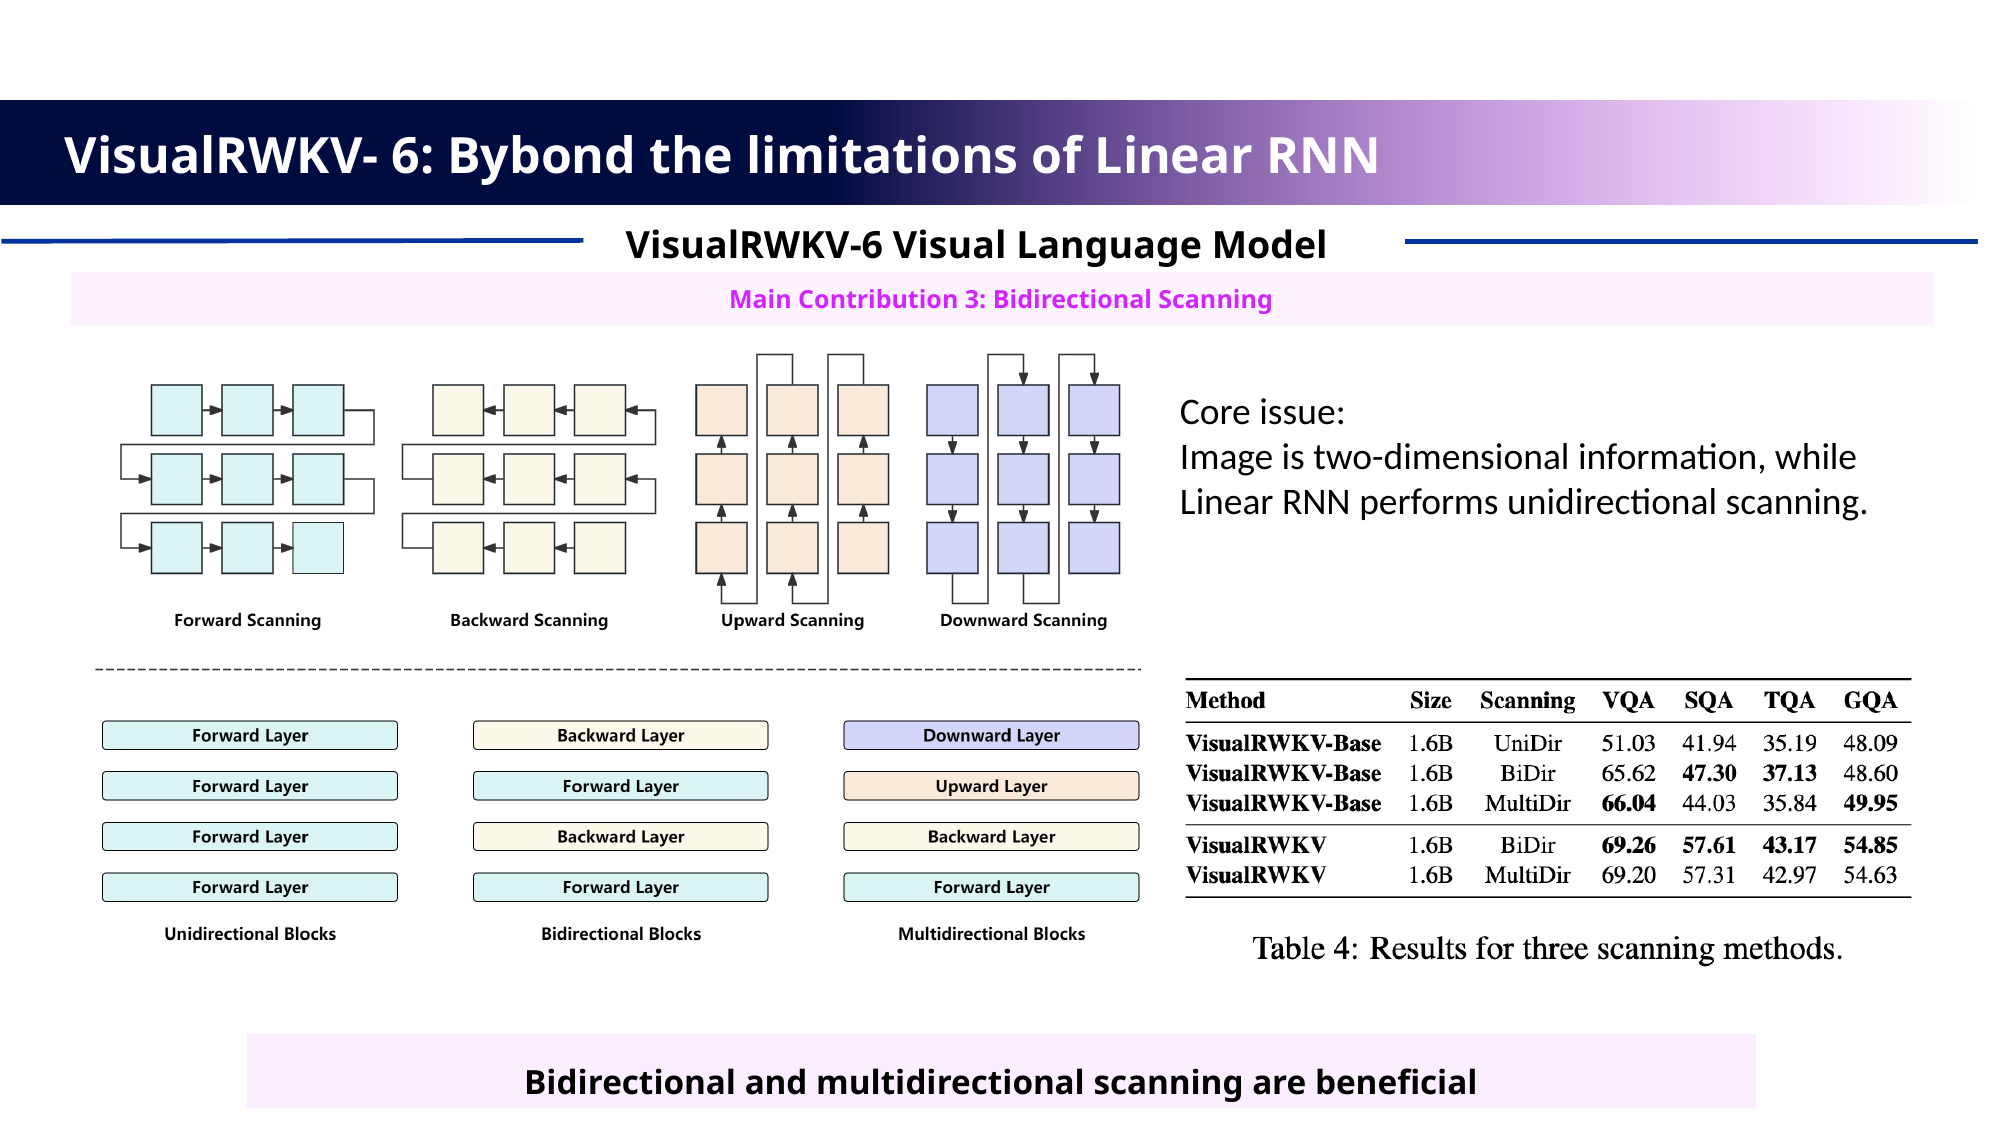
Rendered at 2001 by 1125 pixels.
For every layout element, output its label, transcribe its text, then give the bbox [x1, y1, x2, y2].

text_box Main Contribution 3: Bidirectional Scanning [70, 271, 1933, 326]
text_box Core issue: Image is two-dimensional information, while Linear RNN performs unidirectional scanning. [1166, 379, 1933, 530]
text_box Bidirectional and multidirectional scanning are beneficial [247, 1034, 1756, 1108]
picture [70, 329, 1928, 979]
text_box VisualRWKV- 6: Bybond the limitations of Linear RNN [50, 86, 1739, 192]
text_box VisualRWKV-6 Visual Language Model [552, 213, 1402, 271]
text_box [0, 99, 1975, 206]
